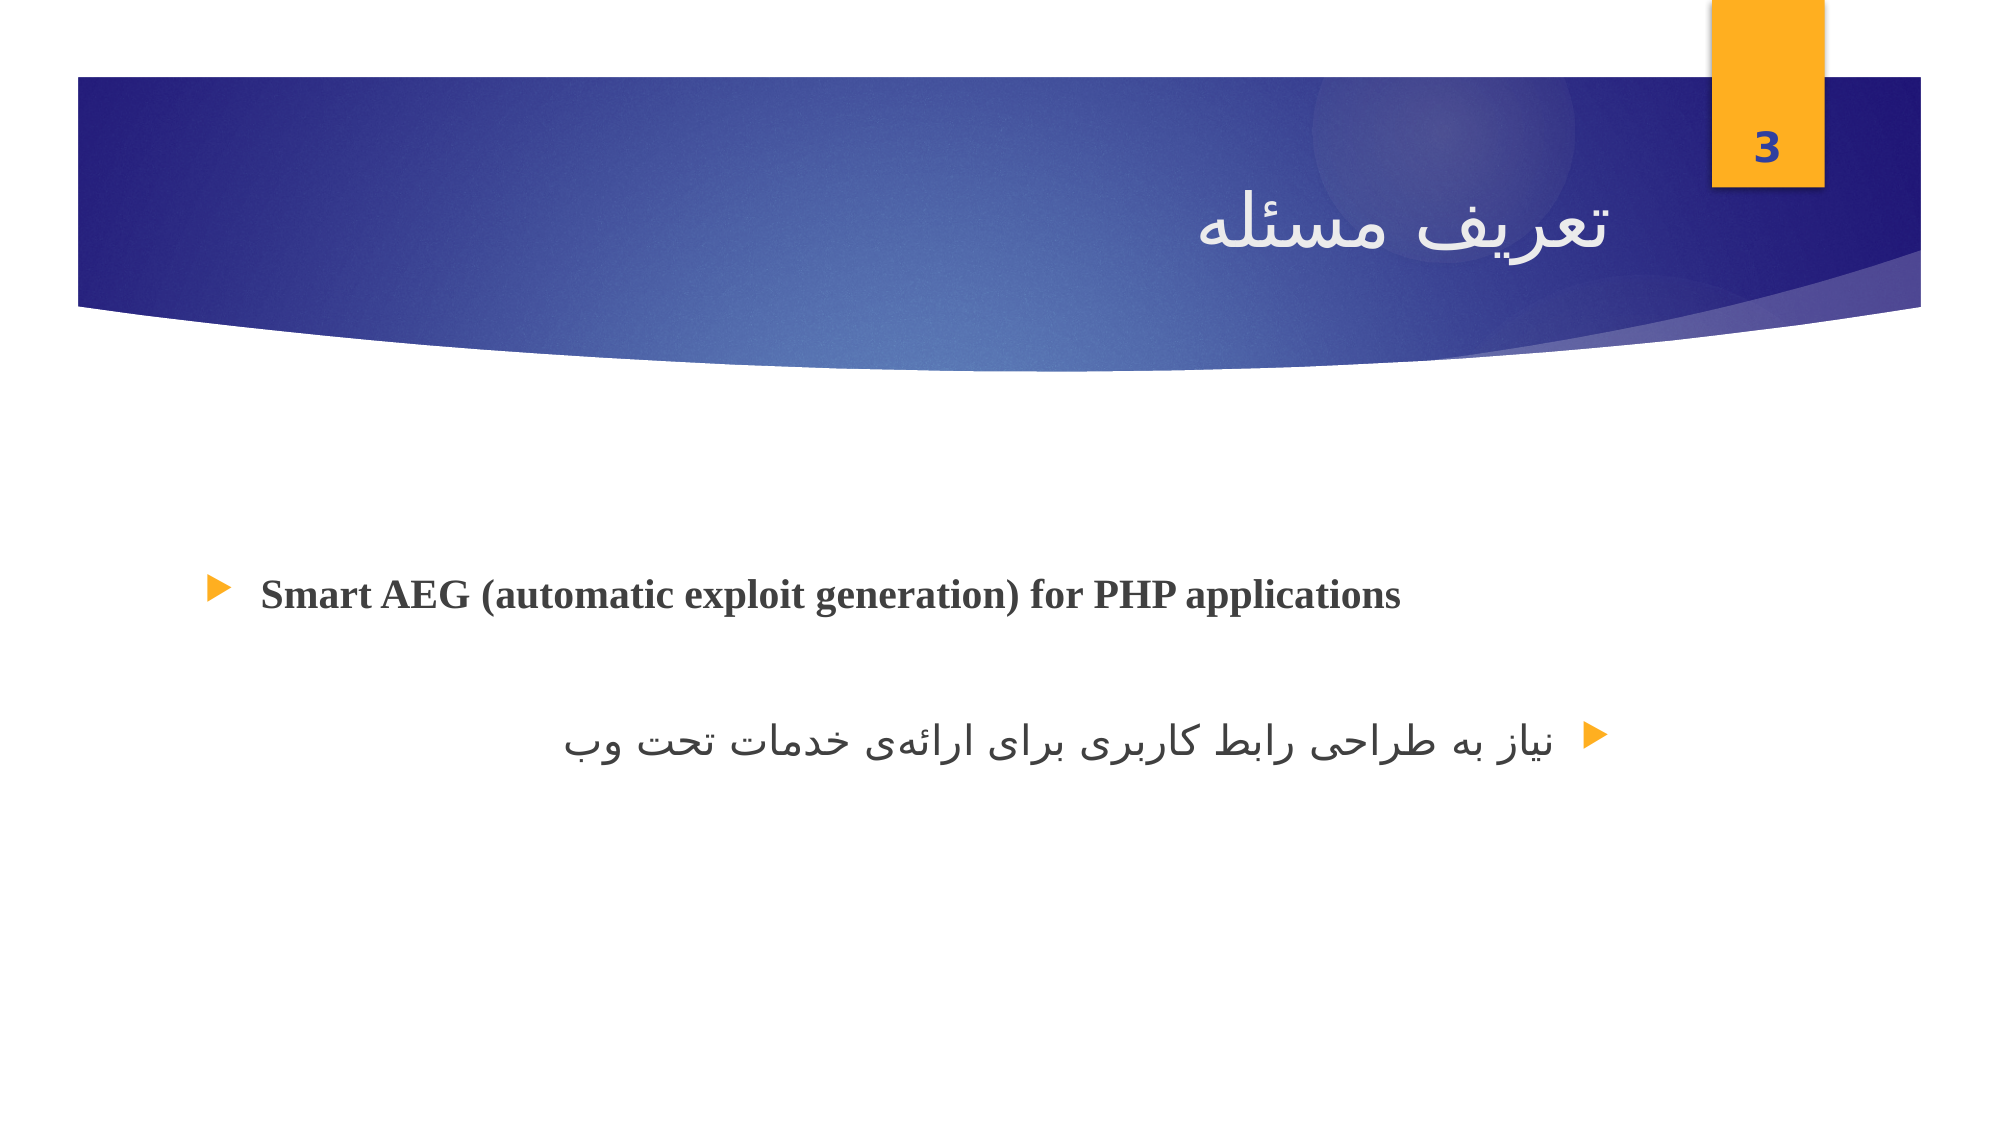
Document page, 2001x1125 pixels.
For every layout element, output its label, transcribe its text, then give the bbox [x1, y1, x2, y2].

title تعریف مسئله [189, 159, 1627, 276]
text_box 3 [1712, 113, 1825, 179]
list Smart AEG (automatic exploit generation) for PHP applications [189, 559, 1627, 639]
text_box نیاز به طراحی رابط کاربری برای ارائه‌ی خدمات تحت وب [189, 706, 1627, 786]
